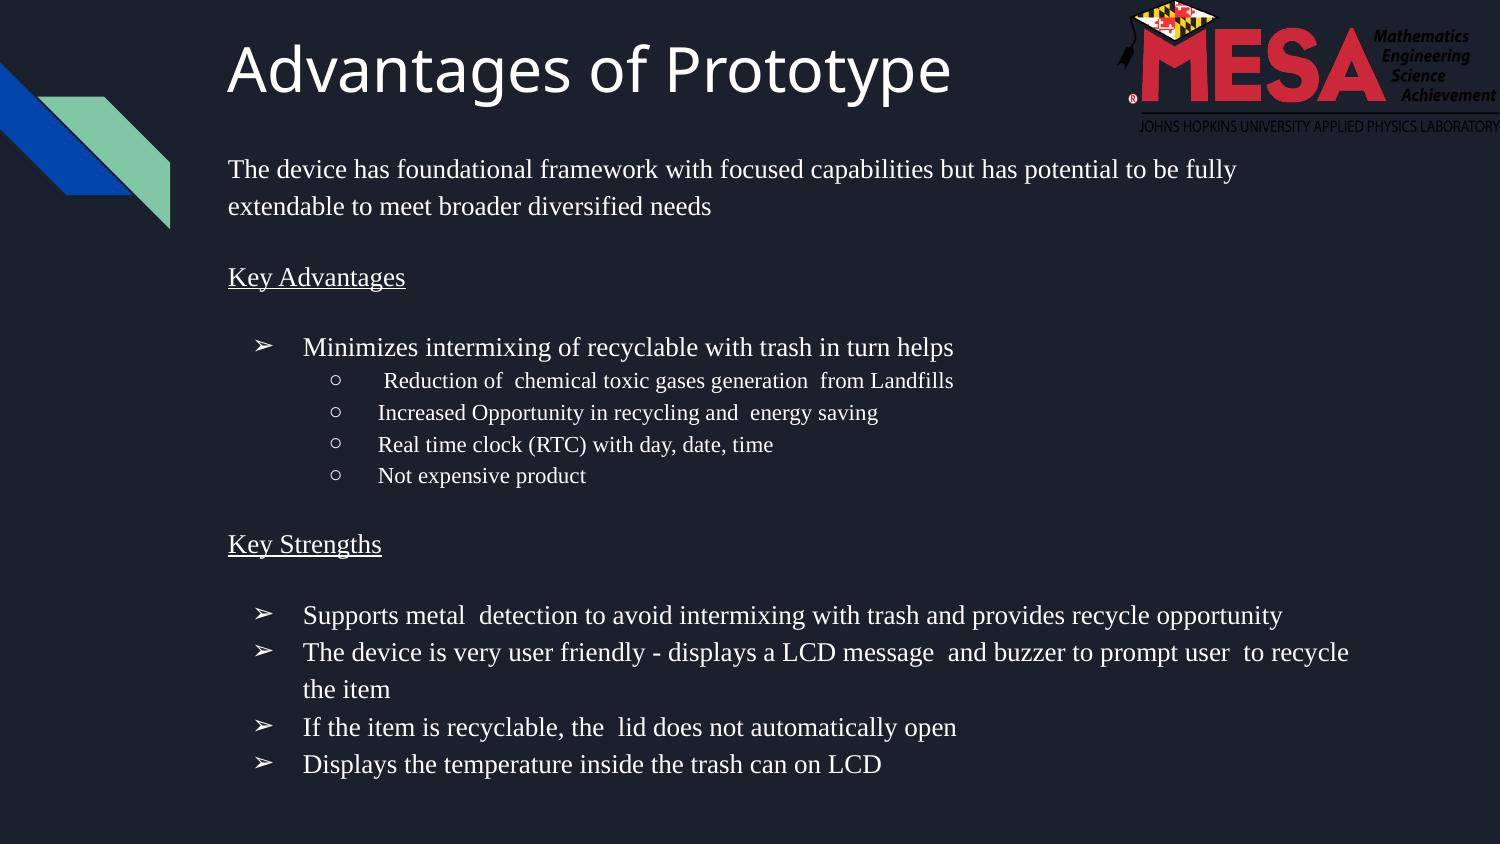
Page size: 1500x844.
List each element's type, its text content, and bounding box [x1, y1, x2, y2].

title Advantages of Prototype [212, 14, 1111, 131]
picture [1116, 0, 1500, 132]
list The device has foundational framework with focused capabilities but has potential to be fully extendable to meet broader diversified needs Key Advantages Minimizes intermixing of recyclable with trash in turn helps Reduction of chemical toxic gases generation from Landfills Increased Opportunity in recycling and energy saving Real time clock (RTC) with day, date, time Not expensive product Key Strengths Supports metal detection to avoid intermixing with trash and provides recycle opportunity The device is very user friendly - displays a LCD message and buzzer to prompt user to recycle the item If the item is recyclable, the lid does not automatically open Displays the temperature inside the trash can on LCD [212, 131, 1368, 826]
